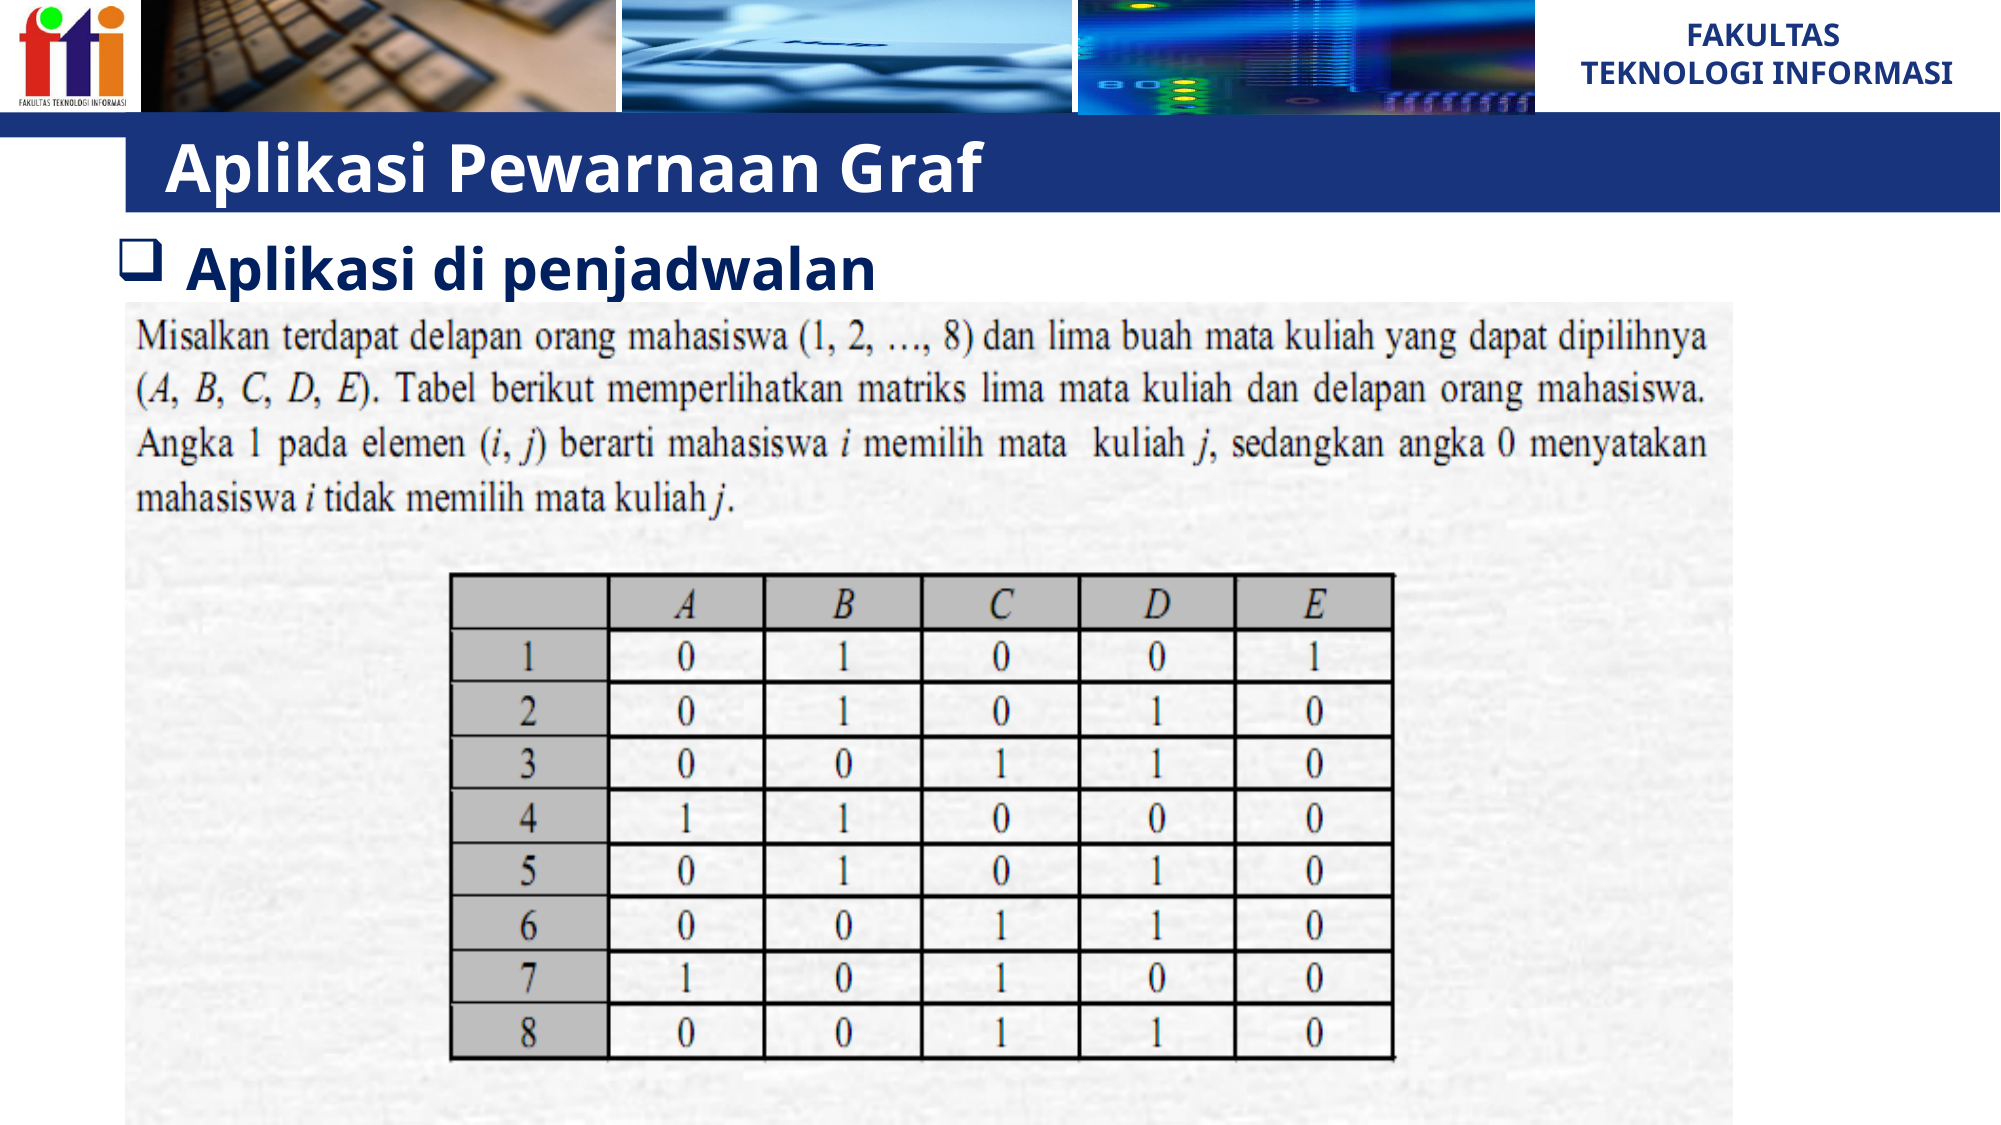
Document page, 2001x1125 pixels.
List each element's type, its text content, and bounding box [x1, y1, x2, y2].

picture [1078, 0, 1535, 115]
picture [141, 0, 616, 112]
title Aplikasi Pewarnaan Graf [149, 119, 1934, 213]
picture [622, 0, 1072, 113]
list Aplikasi di penjadwalan [99, 224, 1901, 1038]
picture [19, 6, 126, 106]
picture [125, 302, 1733, 1125]
